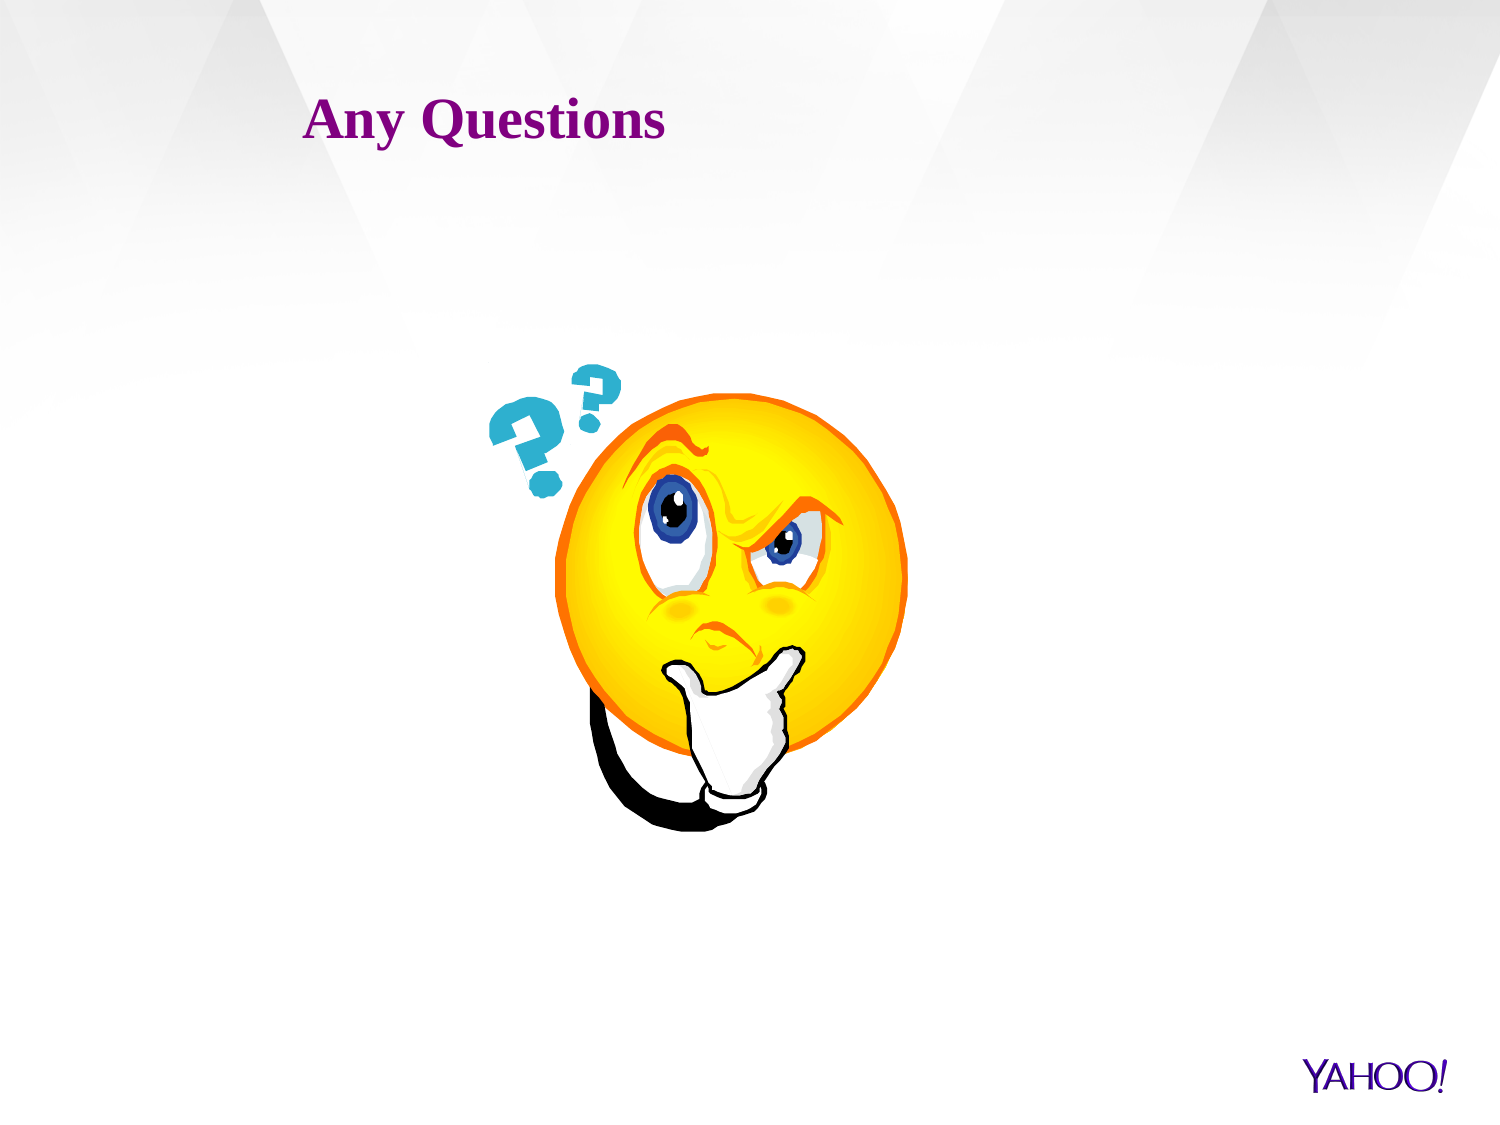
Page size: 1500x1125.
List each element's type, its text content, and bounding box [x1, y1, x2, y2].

picture [0, 0, 1500, 1125]
text_box Any Questions [287, 24, 1388, 213]
